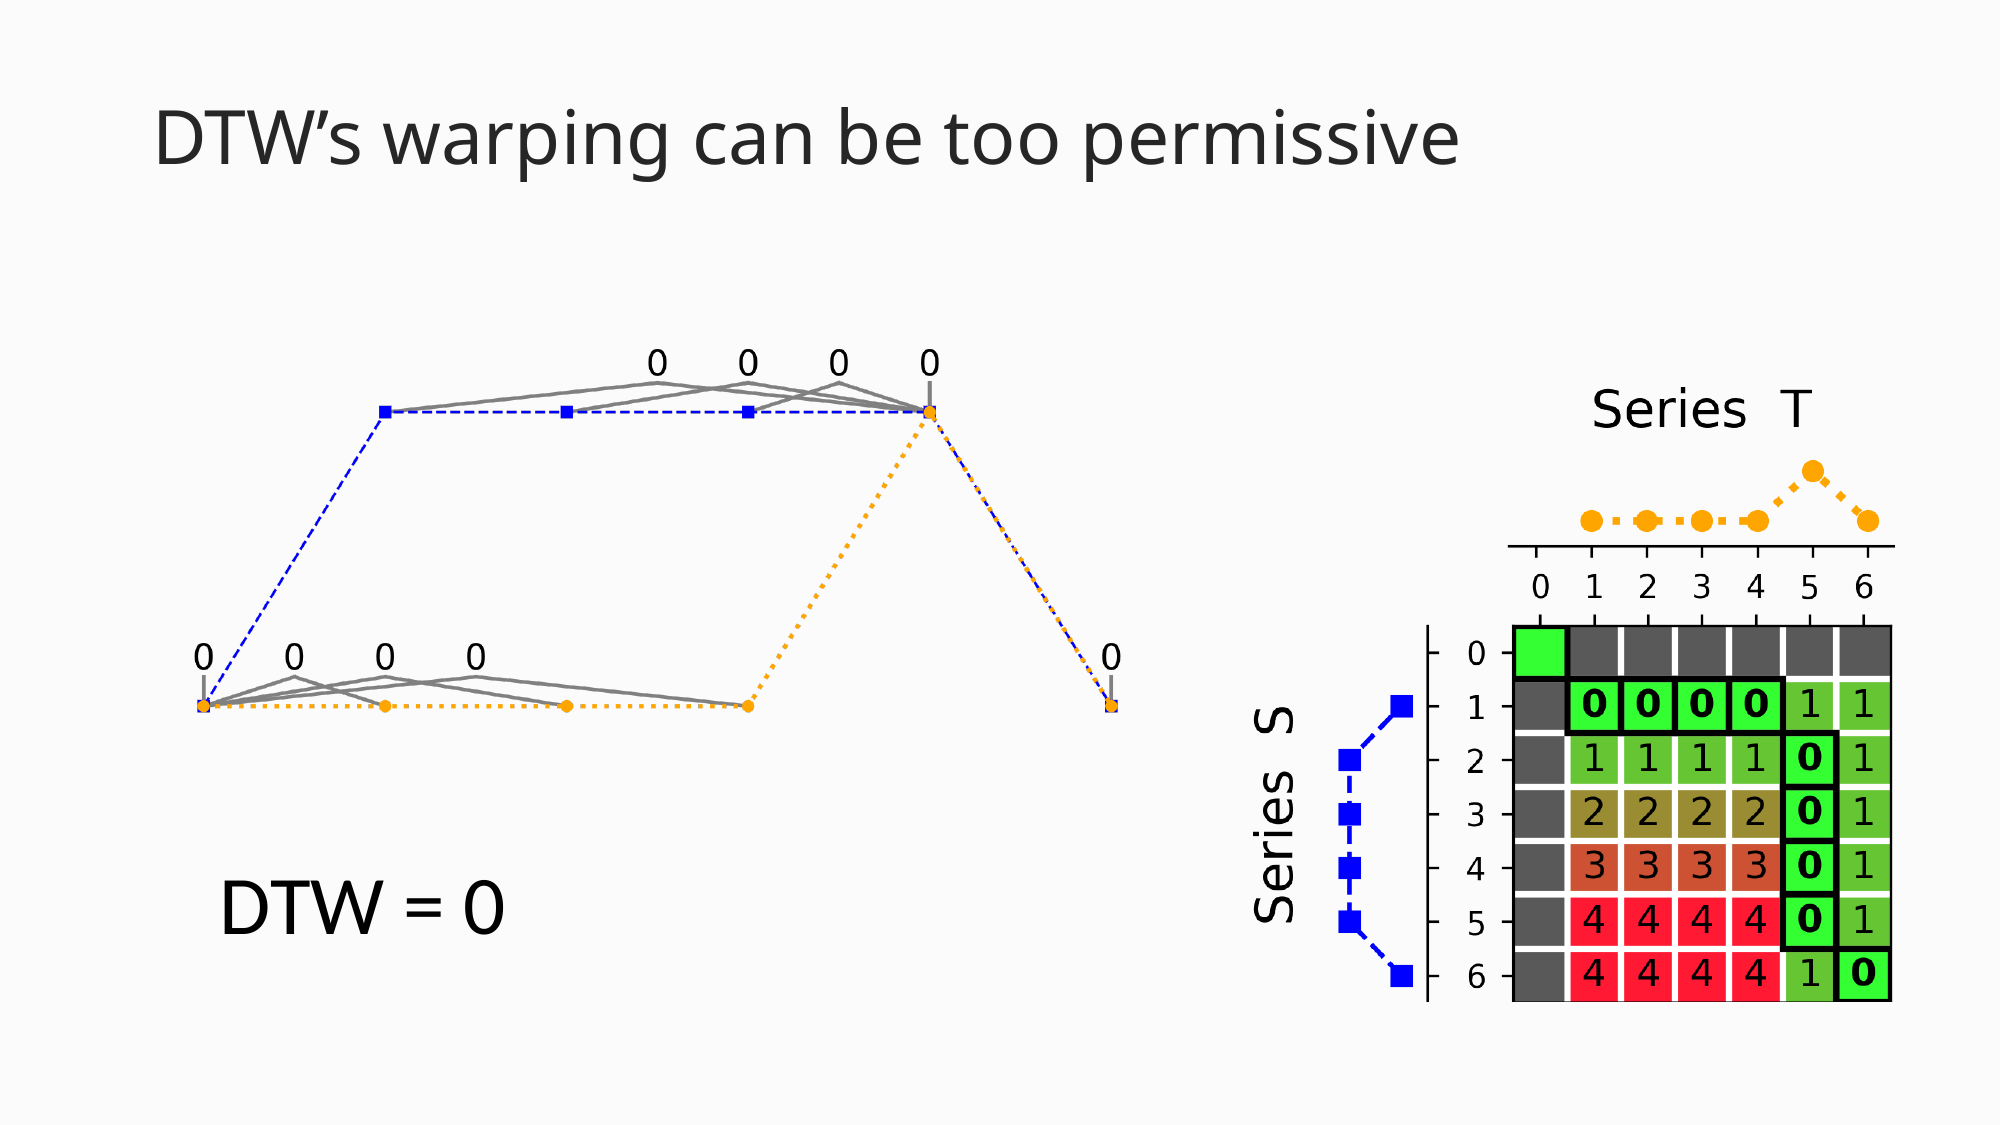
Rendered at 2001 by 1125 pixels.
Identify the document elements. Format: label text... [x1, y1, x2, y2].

picture [1253, 387, 1895, 1002]
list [158, 337, 1172, 722]
title DTW’s warping can be too permissive [137, 32, 1863, 250]
text_box DTW = 0 [205, 843, 521, 959]
